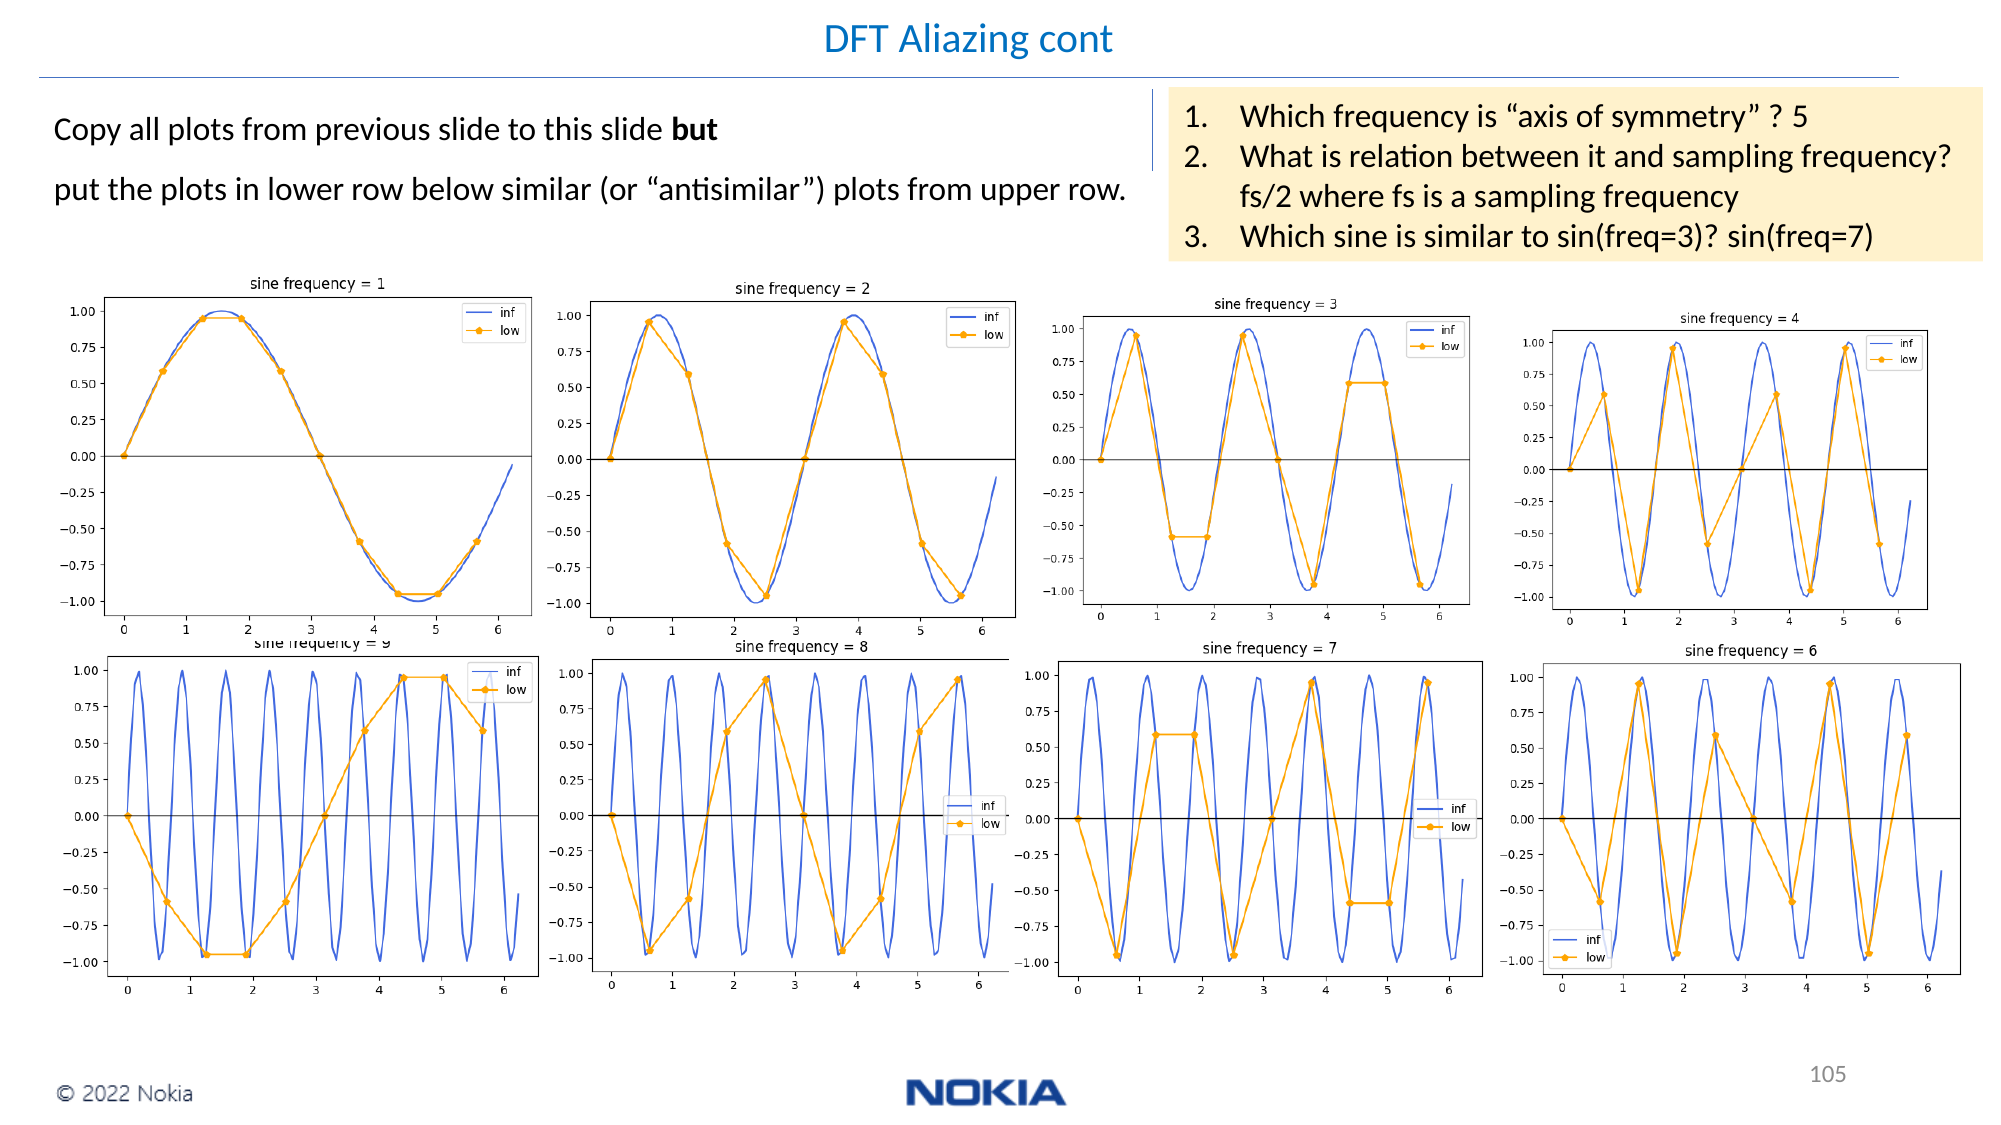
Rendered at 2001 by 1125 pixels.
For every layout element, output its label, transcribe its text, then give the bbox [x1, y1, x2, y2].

text_box Which frequency is “axis of symmetry” ? 5 What is relation between it and sampling frequency? fs/2 where fs is a sampling frequency Which sine is similar to sin(freq=3)? sin(freq=7) [1168, 87, 1983, 262]
picture [1034, 289, 1498, 630]
text_box DFT Aliazing cont [39, 0, 1899, 69]
picture [36, 1066, 1167, 1111]
slide_number 105 [1412, 1042, 1863, 1103]
picture [1512, 297, 1942, 633]
picture [58, 273, 1985, 1000]
text_box Copy all plots from previous slide to this slide but put the plots in lower row below similar (or “antisimilar”) plots from upper row. [39, 79, 1153, 215]
